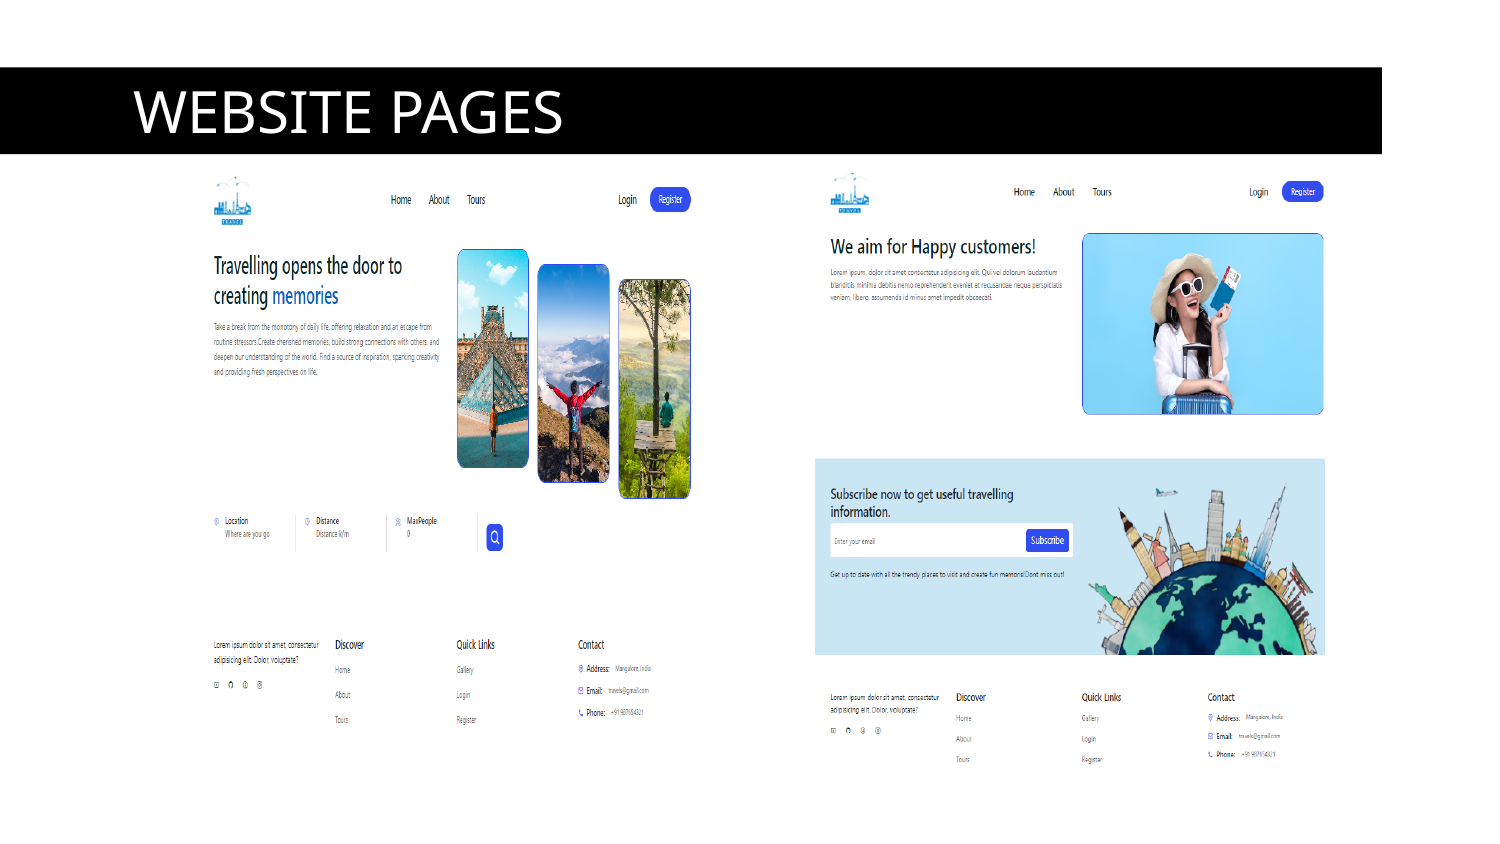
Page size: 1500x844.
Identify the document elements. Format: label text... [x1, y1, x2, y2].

title WEBSITE PAGES [118, 60, 1382, 155]
picture [815, 170, 1326, 820]
picture [193, 170, 704, 820]
